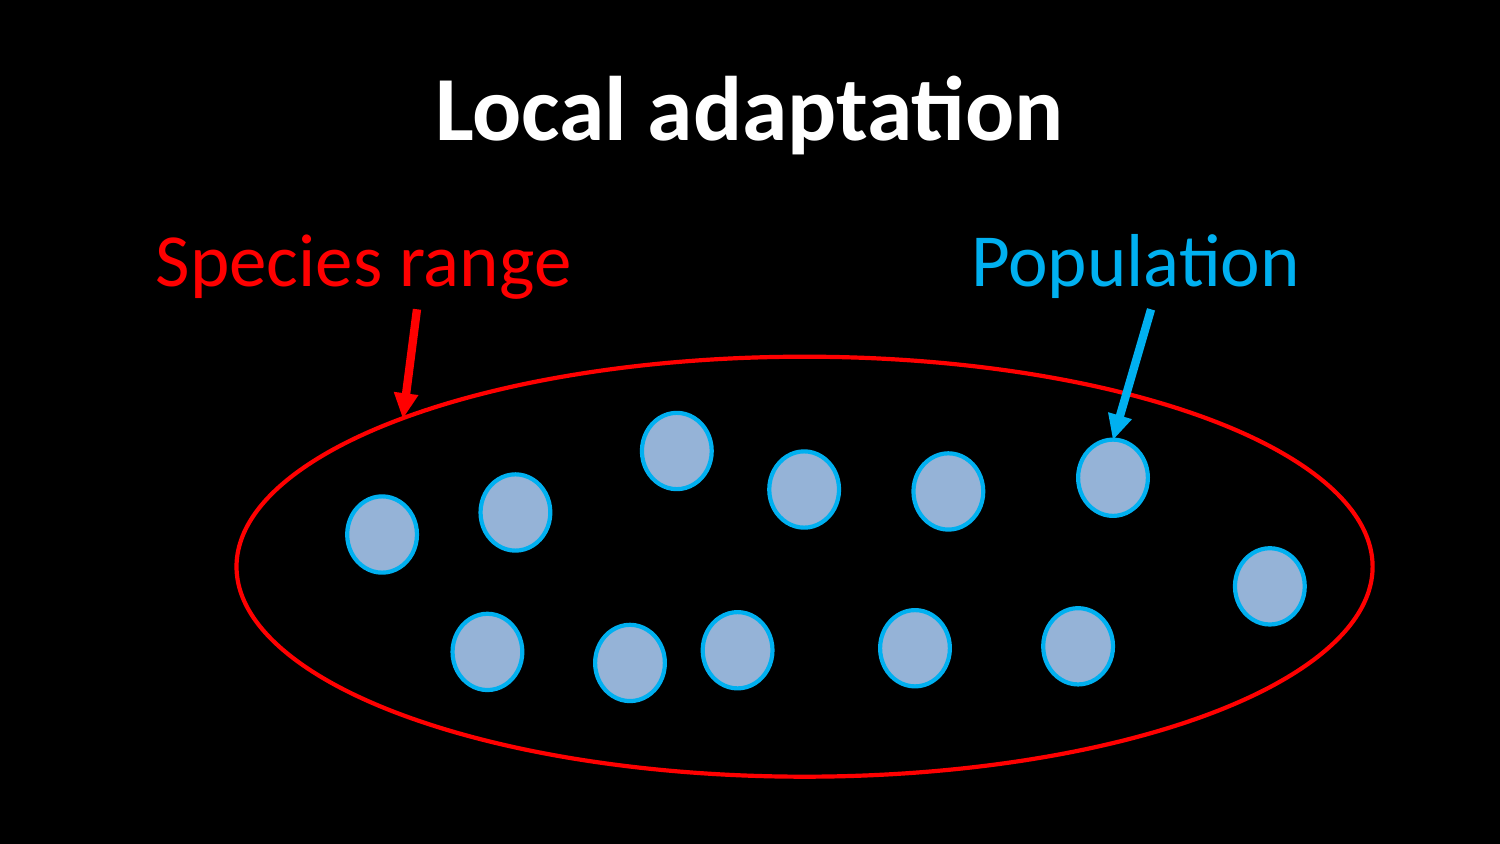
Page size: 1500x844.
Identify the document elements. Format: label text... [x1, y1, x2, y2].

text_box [140, 204, 1373, 777]
title Local adaptation [75, 33, 1425, 175]
